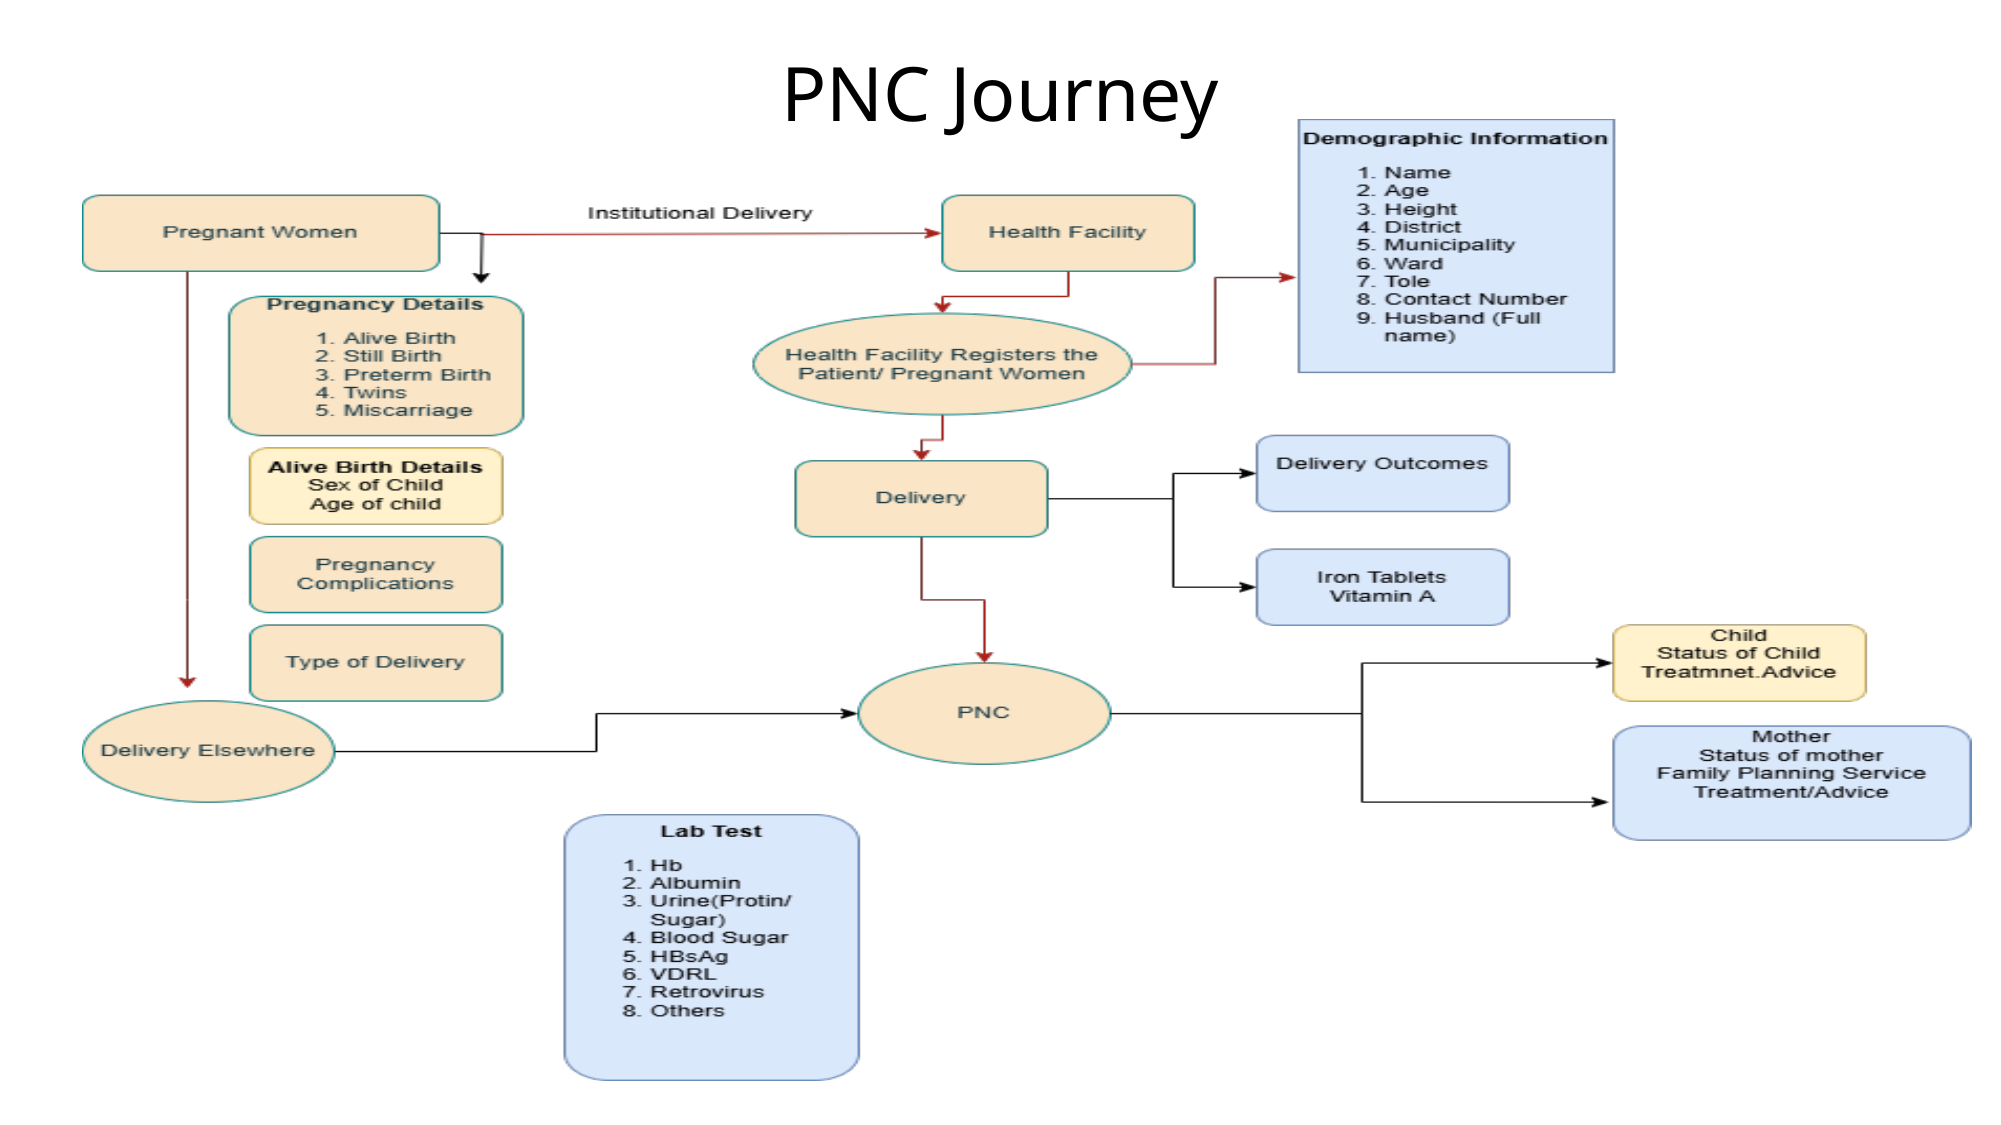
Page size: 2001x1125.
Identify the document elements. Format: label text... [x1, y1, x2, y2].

title PNC Journey [249, 47, 1750, 118]
picture [82, 119, 1972, 1082]
